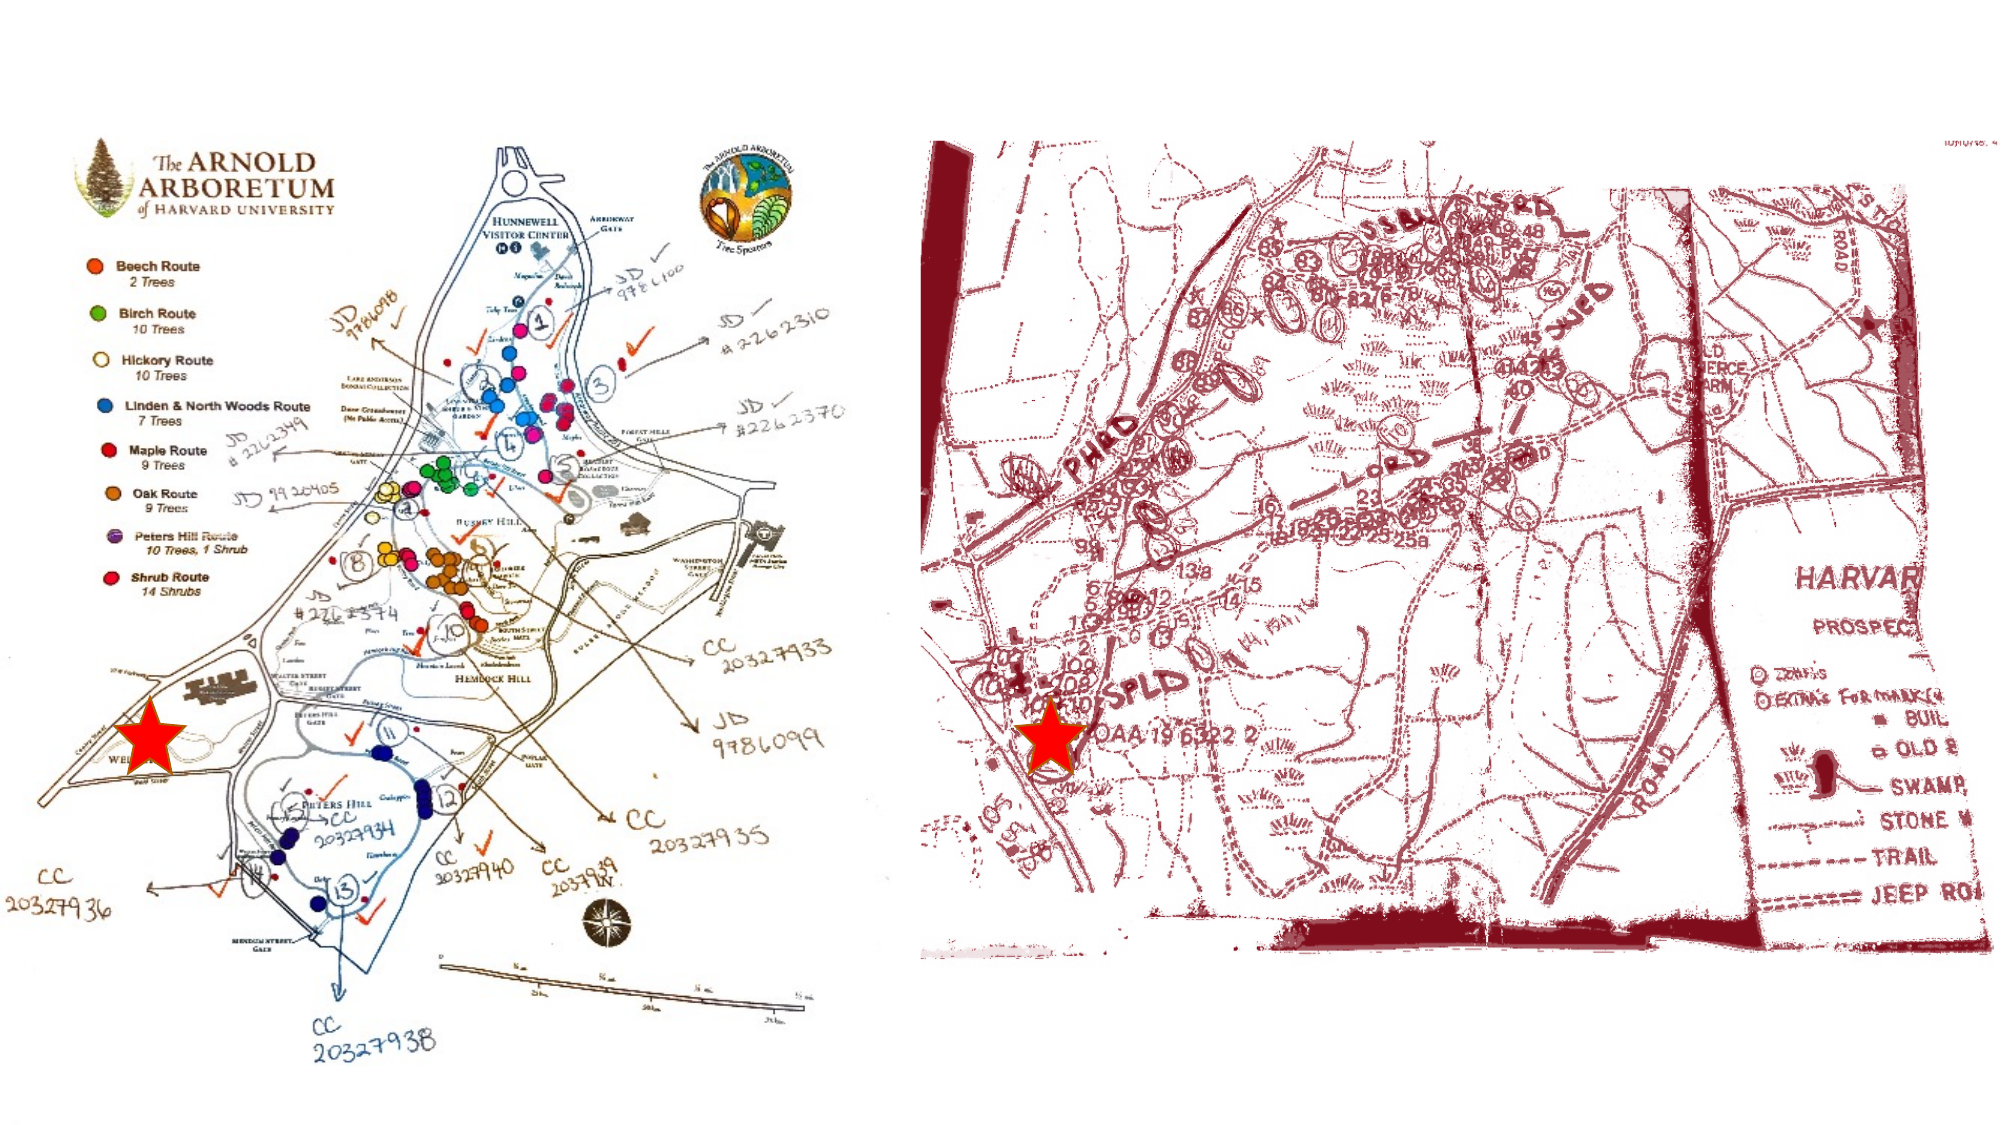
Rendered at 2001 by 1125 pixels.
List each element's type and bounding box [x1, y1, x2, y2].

picture [1038, 22, 1882, 1103]
picture [0, 0, 892, 1125]
text_box [1013, 723, 1038, 776]
